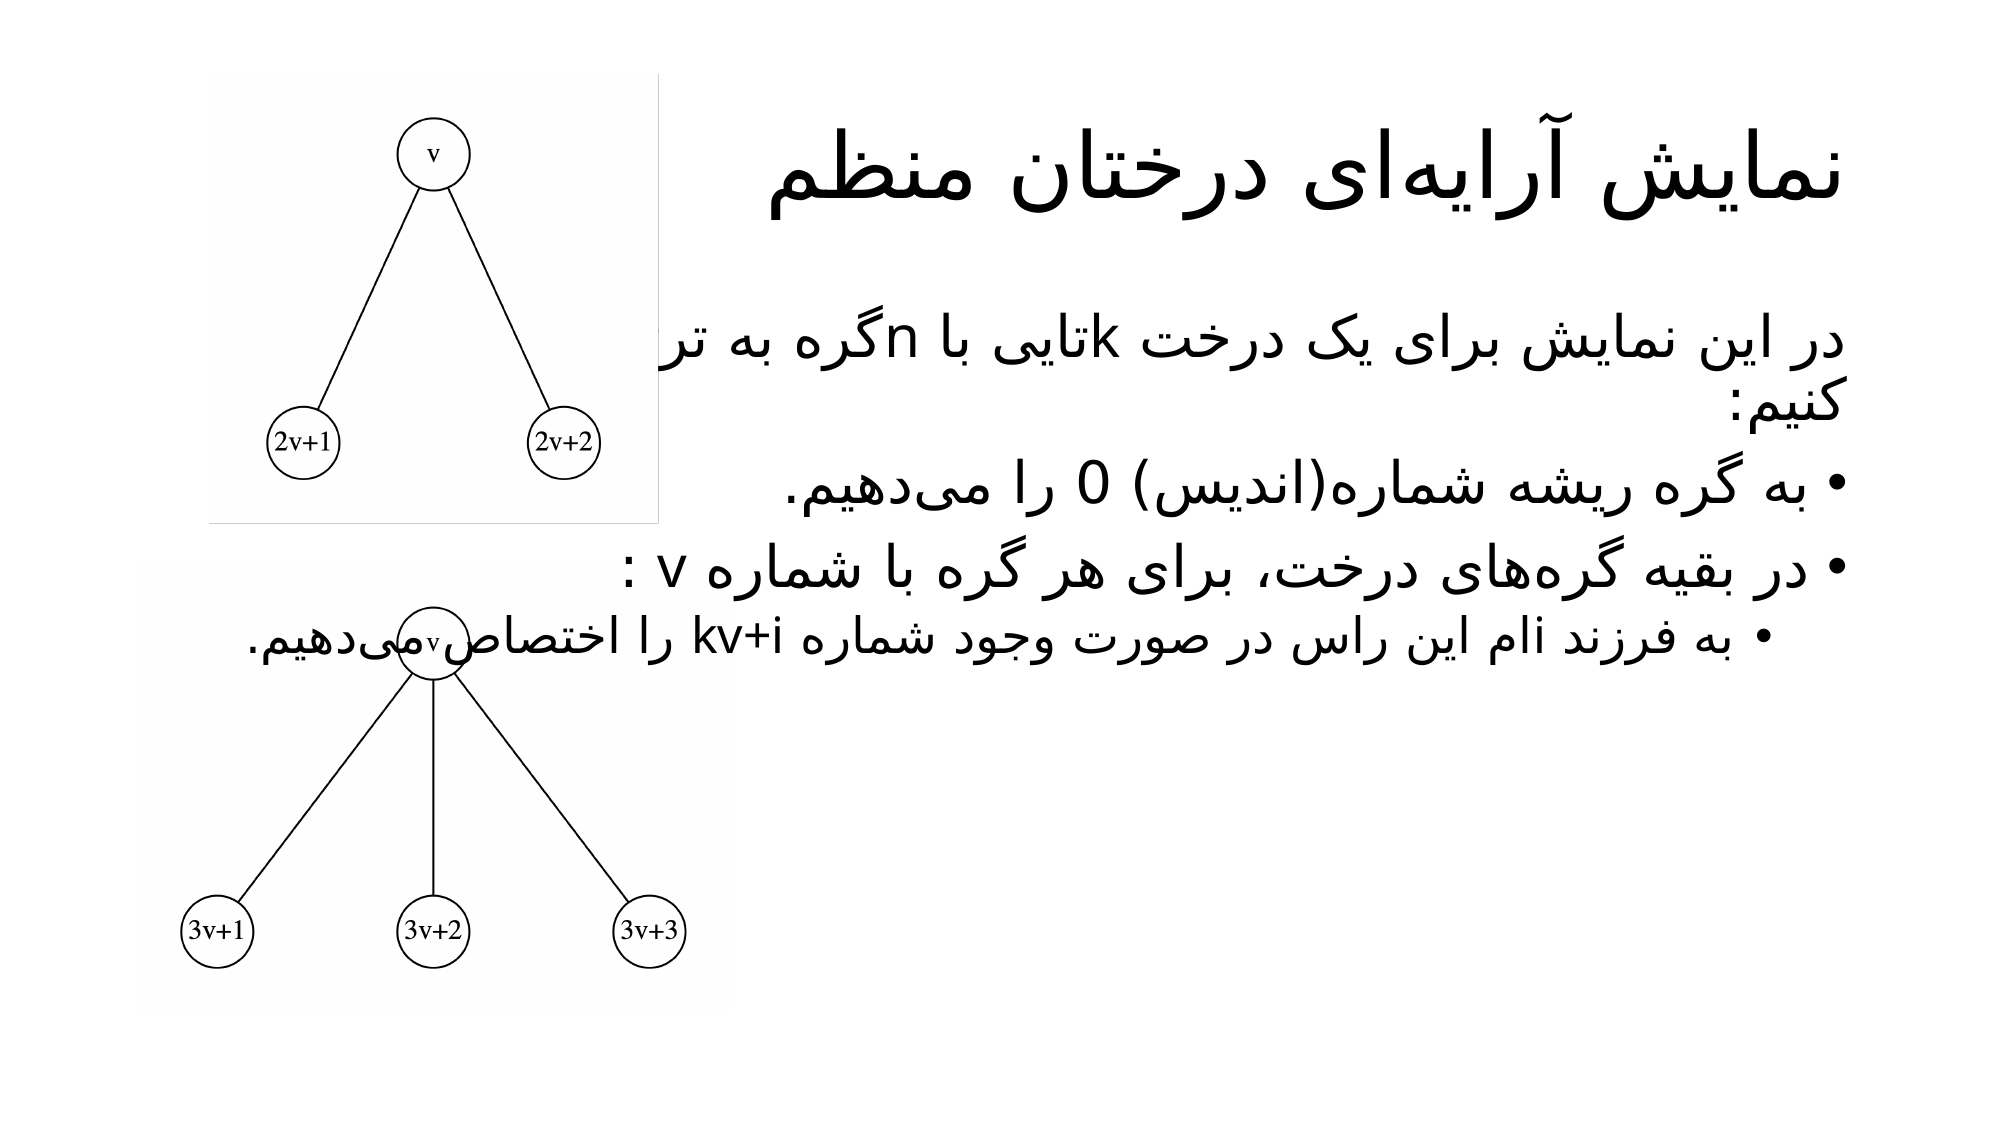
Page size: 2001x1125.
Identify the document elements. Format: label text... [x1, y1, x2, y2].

picture [137, 563, 732, 1014]
picture [209, 74, 660, 525]
list در این نمایش برای یک درخت kتایی با nگره به ترتیب زیر عمل می کنیم: به گره ريشه شماره(اندیس) 0 را می‌دهیم. در بقیه گره‌های درخت، برای هر گره با شماره v : به فرزند iام این راس در صورت وجود شماره kv+i را اختصاص می‌دهیم. [137, 299, 1863, 1014]
title نمایش آرایه‌ای درختان منظم [137, 59, 1863, 278]
